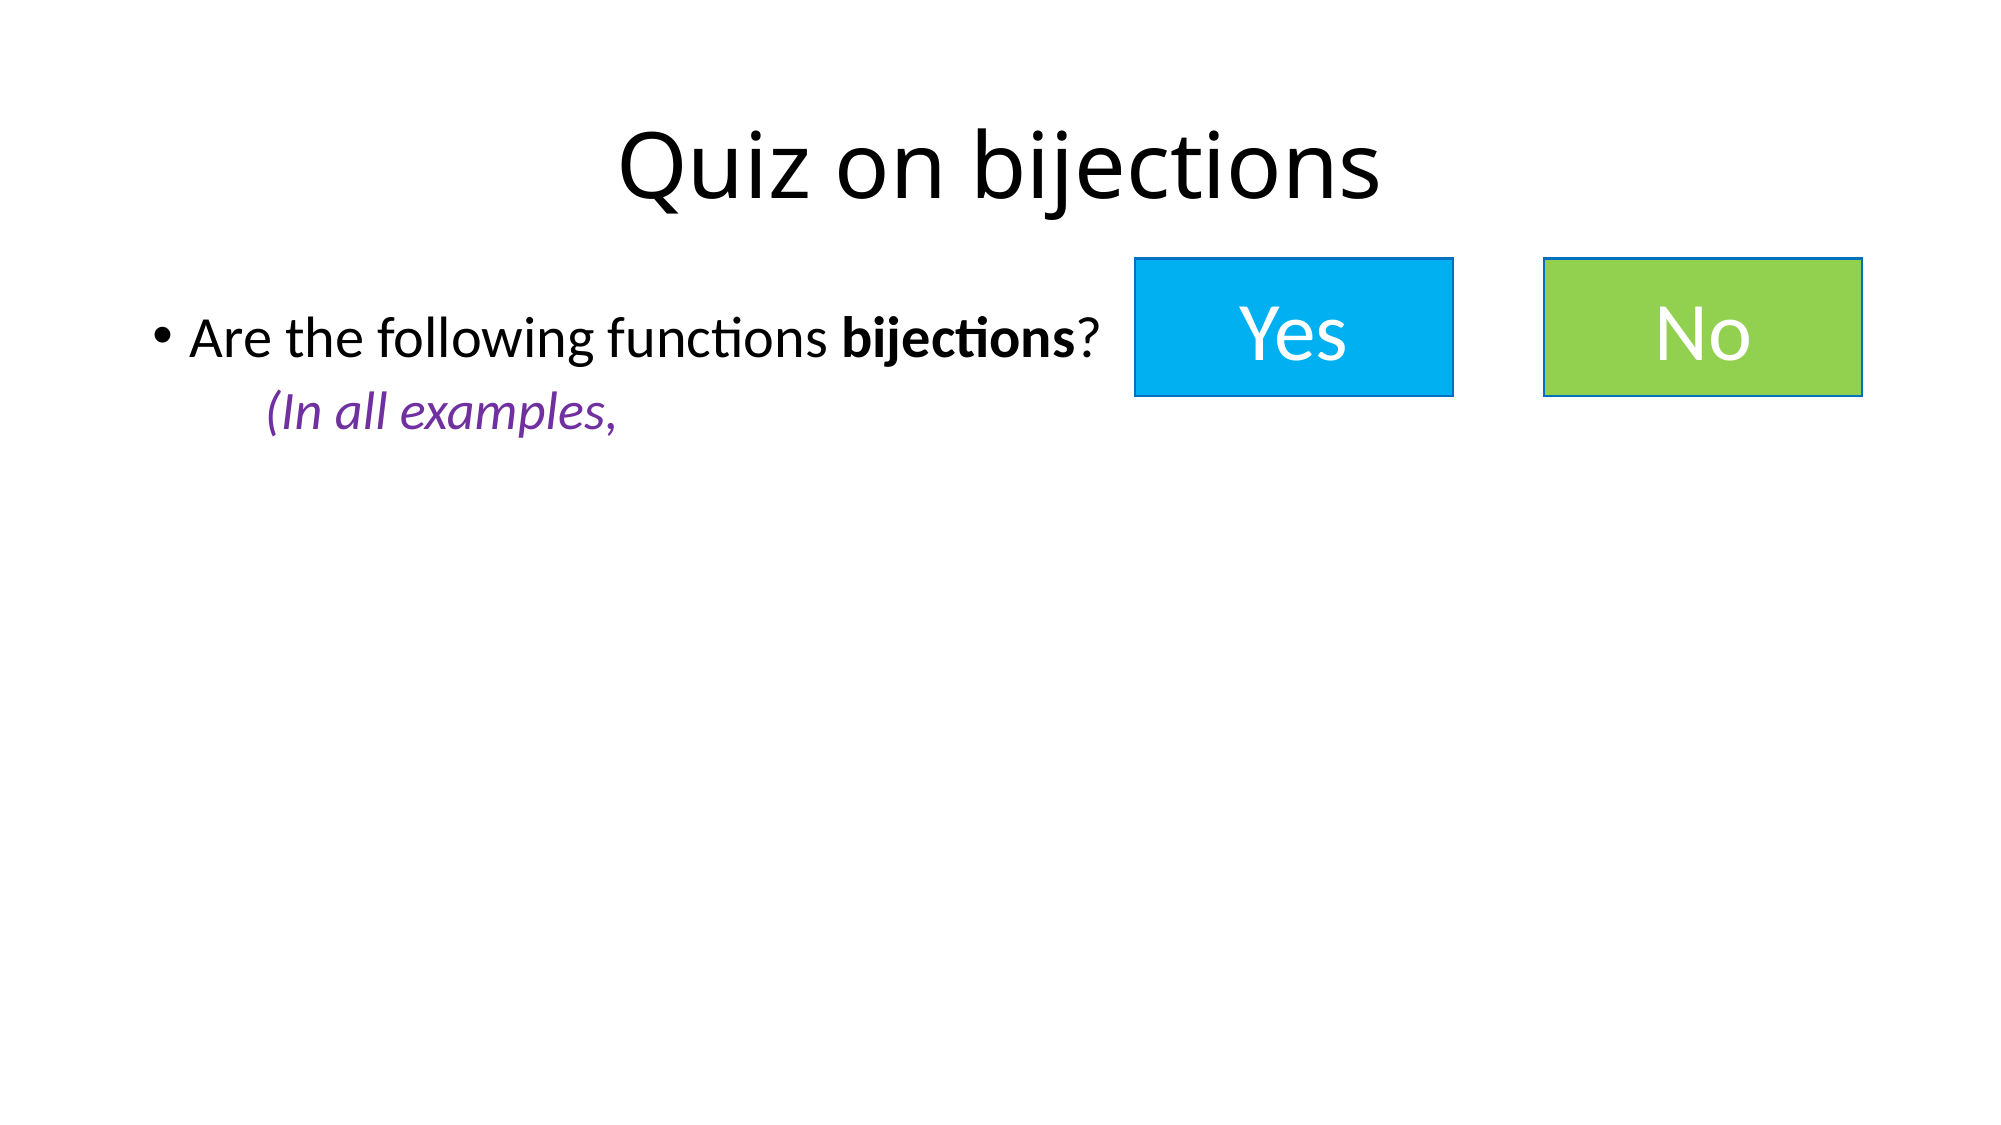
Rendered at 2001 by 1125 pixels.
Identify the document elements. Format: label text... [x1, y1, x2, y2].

text_box Yes [1134, 257, 1454, 397]
title Quiz on bijections [137, 59, 1863, 278]
text_box No [1543, 257, 1863, 397]
